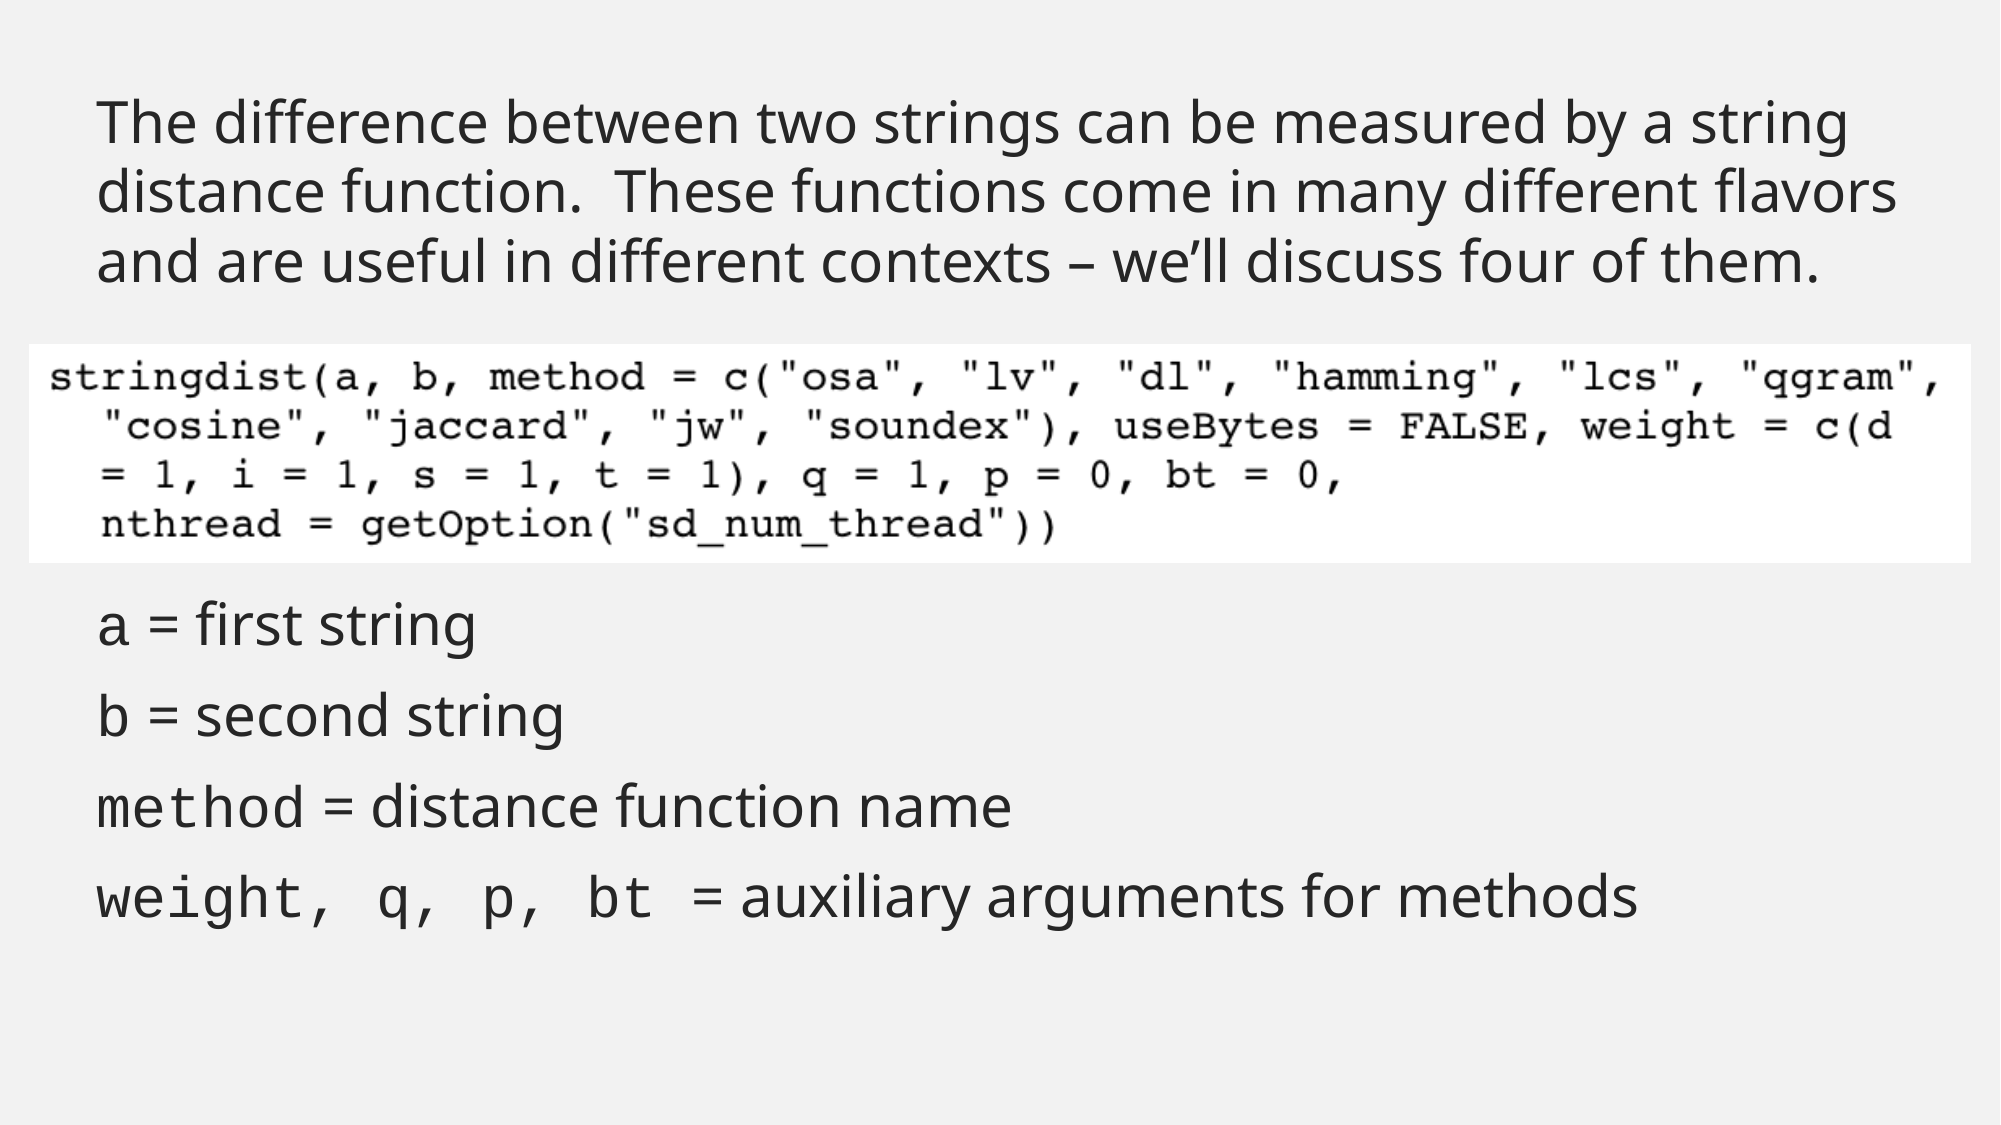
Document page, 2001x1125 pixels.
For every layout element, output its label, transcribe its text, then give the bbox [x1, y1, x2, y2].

list The difference between two strings can be measured by a string distance function. These functions come in many different flavors and are useful in different contexts – we’ll discuss four of them. a = first string b = second string method = distance function name weight, q, p, bt = auxiliary arguments for methods [81, 77, 1918, 344]
list The difference between two strings can be measured by a string distance function. These functions come in many different flavors and are useful in different contexts – we’ll discuss four of them. a = first string b = second string method = distance function name weight, q, p, bt = auxiliary arguments for methods [81, 563, 1918, 1037]
picture [29, 344, 1971, 563]
